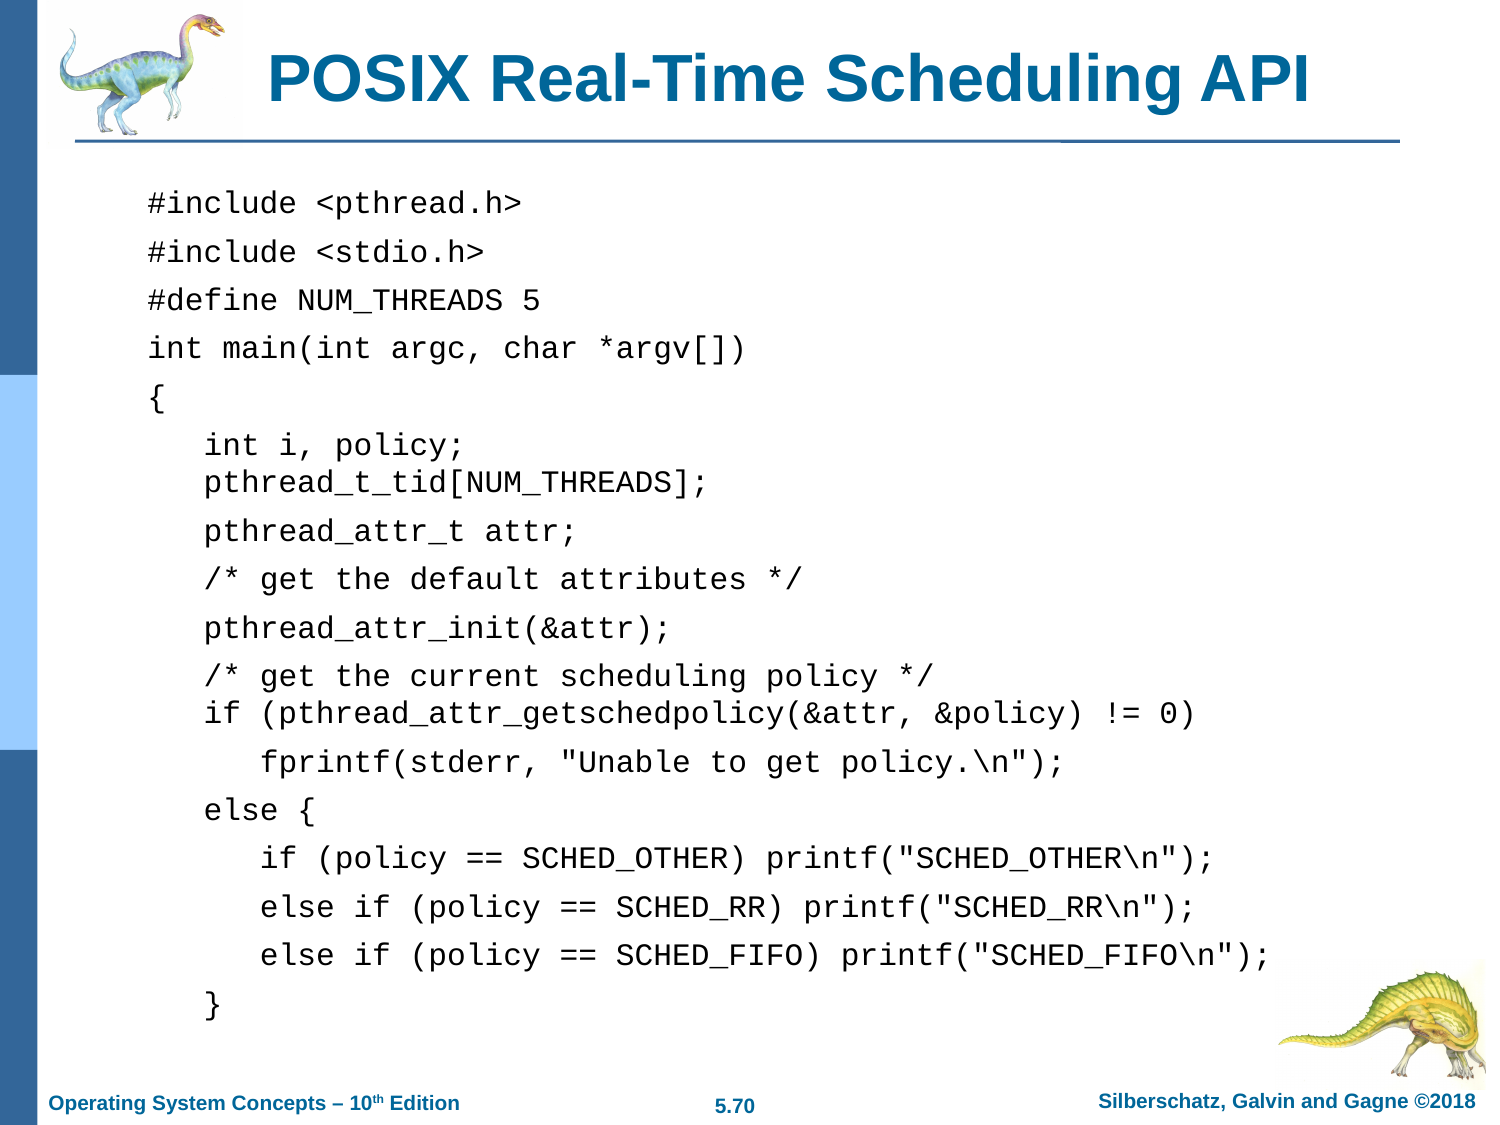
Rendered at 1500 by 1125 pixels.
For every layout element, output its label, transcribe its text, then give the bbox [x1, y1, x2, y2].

list #include <pthread.h> #include <stdio.h> #define NUM_THREADS 5 int main(int argc, char *argv[]) { int i, policy; pthread_t_tid[NUM_THREADS]; pthread_attr_t attr; /* get the default attributes */ pthread_attr_init(&attr); /* get the current scheduling policy */ if (pthread_attr_getschedpolicy(&attr, &policy) != 0) fprintf(stderr, "Unable to get policy.\n"); else { if (policy == SCHED_OTHER) printf("SCHED_OTHER\n"); else if (policy == SCHED_RR) printf("SCHED_RR\n"); else if (policy == SCHED_FIFO) printf("SCHED_FIFO\n"); } [132, 174, 1396, 911]
picture [46, 0, 243, 149]
picture [1275, 959, 1486, 1090]
title POSIX Real-Time Scheduling API [154, 28, 1425, 123]
